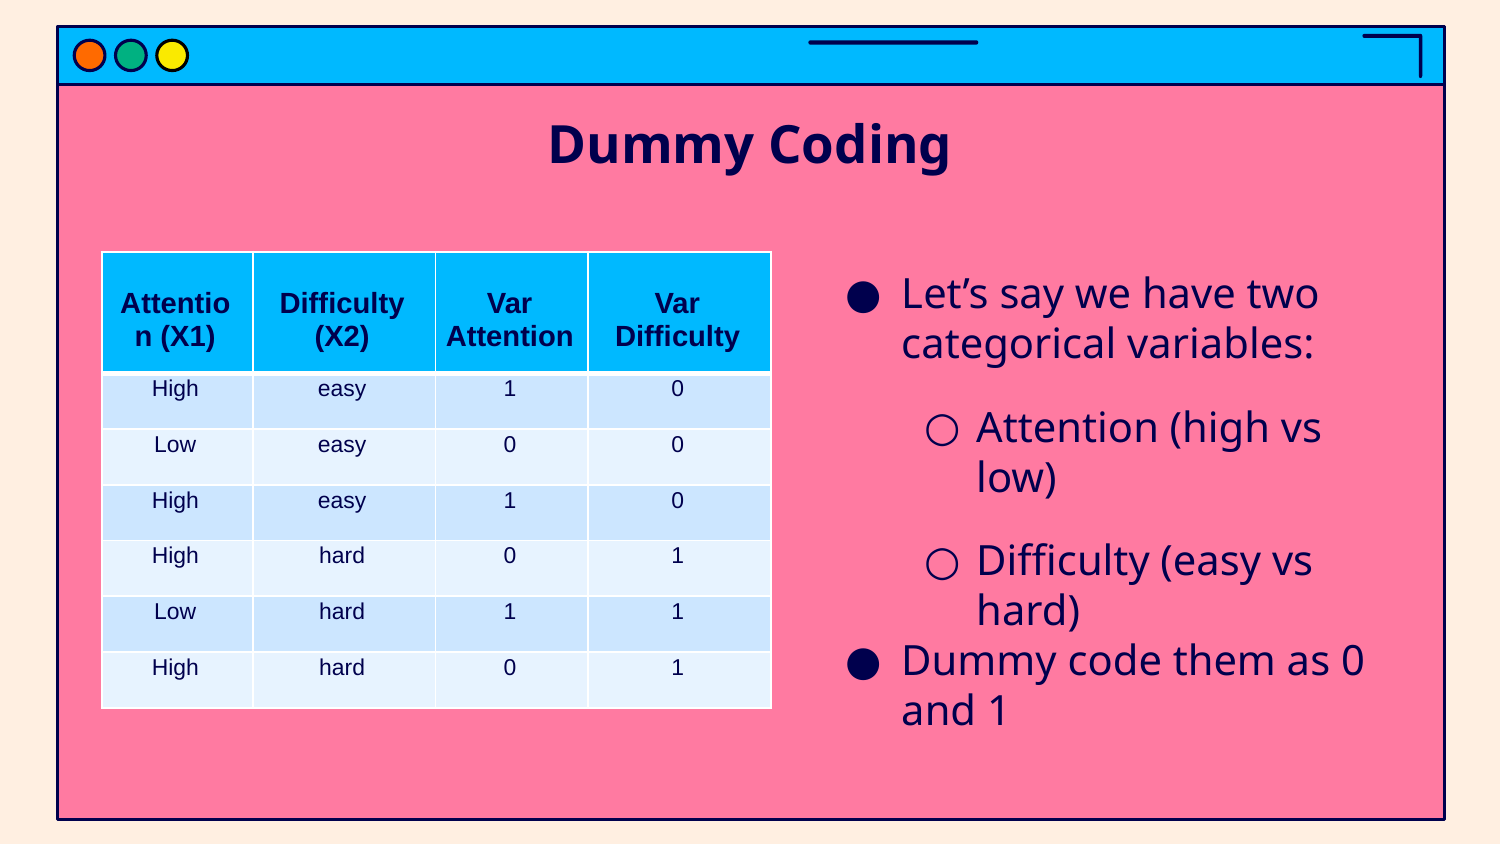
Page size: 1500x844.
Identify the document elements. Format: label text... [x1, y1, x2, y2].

table_cell 1 [589, 541, 770, 595]
table_cell 0 [436, 541, 587, 595]
table_cell 0 [436, 653, 587, 707]
table_header Var Attention [436, 253, 587, 371]
table_cell hard [254, 653, 435, 707]
table_cell High [103, 653, 252, 707]
table_cell 1 [589, 597, 770, 651]
table_cell 1 [436, 597, 587, 651]
table_cell hard [254, 541, 435, 595]
table_cell High [103, 541, 252, 595]
table_cell hard [254, 597, 435, 651]
table_cell 0 [589, 486, 770, 540]
table_header Var Difficulty [589, 253, 770, 371]
title Dummy Coding [116, 96, 1383, 191]
table_cell 0 [436, 430, 587, 484]
table_cell 0 [589, 376, 770, 428]
list Let’s say we have two categorical variables: Attention (high vs low) Difficulty (easy vs hard) Dummy code them as 0 and 1 [811, 251, 1399, 792]
table_cell Low [103, 597, 252, 651]
table_cell 1 [589, 653, 770, 707]
table_cell 1 [436, 376, 587, 428]
table_cell easy [254, 376, 435, 428]
table_cell High [103, 486, 252, 540]
table_cell 0 [589, 430, 770, 484]
table_header Attention (X1) [103, 253, 252, 371]
table_cell 1 [436, 486, 587, 540]
table_cell Low [103, 430, 252, 484]
table_cell High [103, 376, 252, 428]
table_cell easy [254, 486, 435, 540]
table_header Difficulty (X2) [254, 253, 435, 371]
table_cell easy [254, 430, 435, 484]
